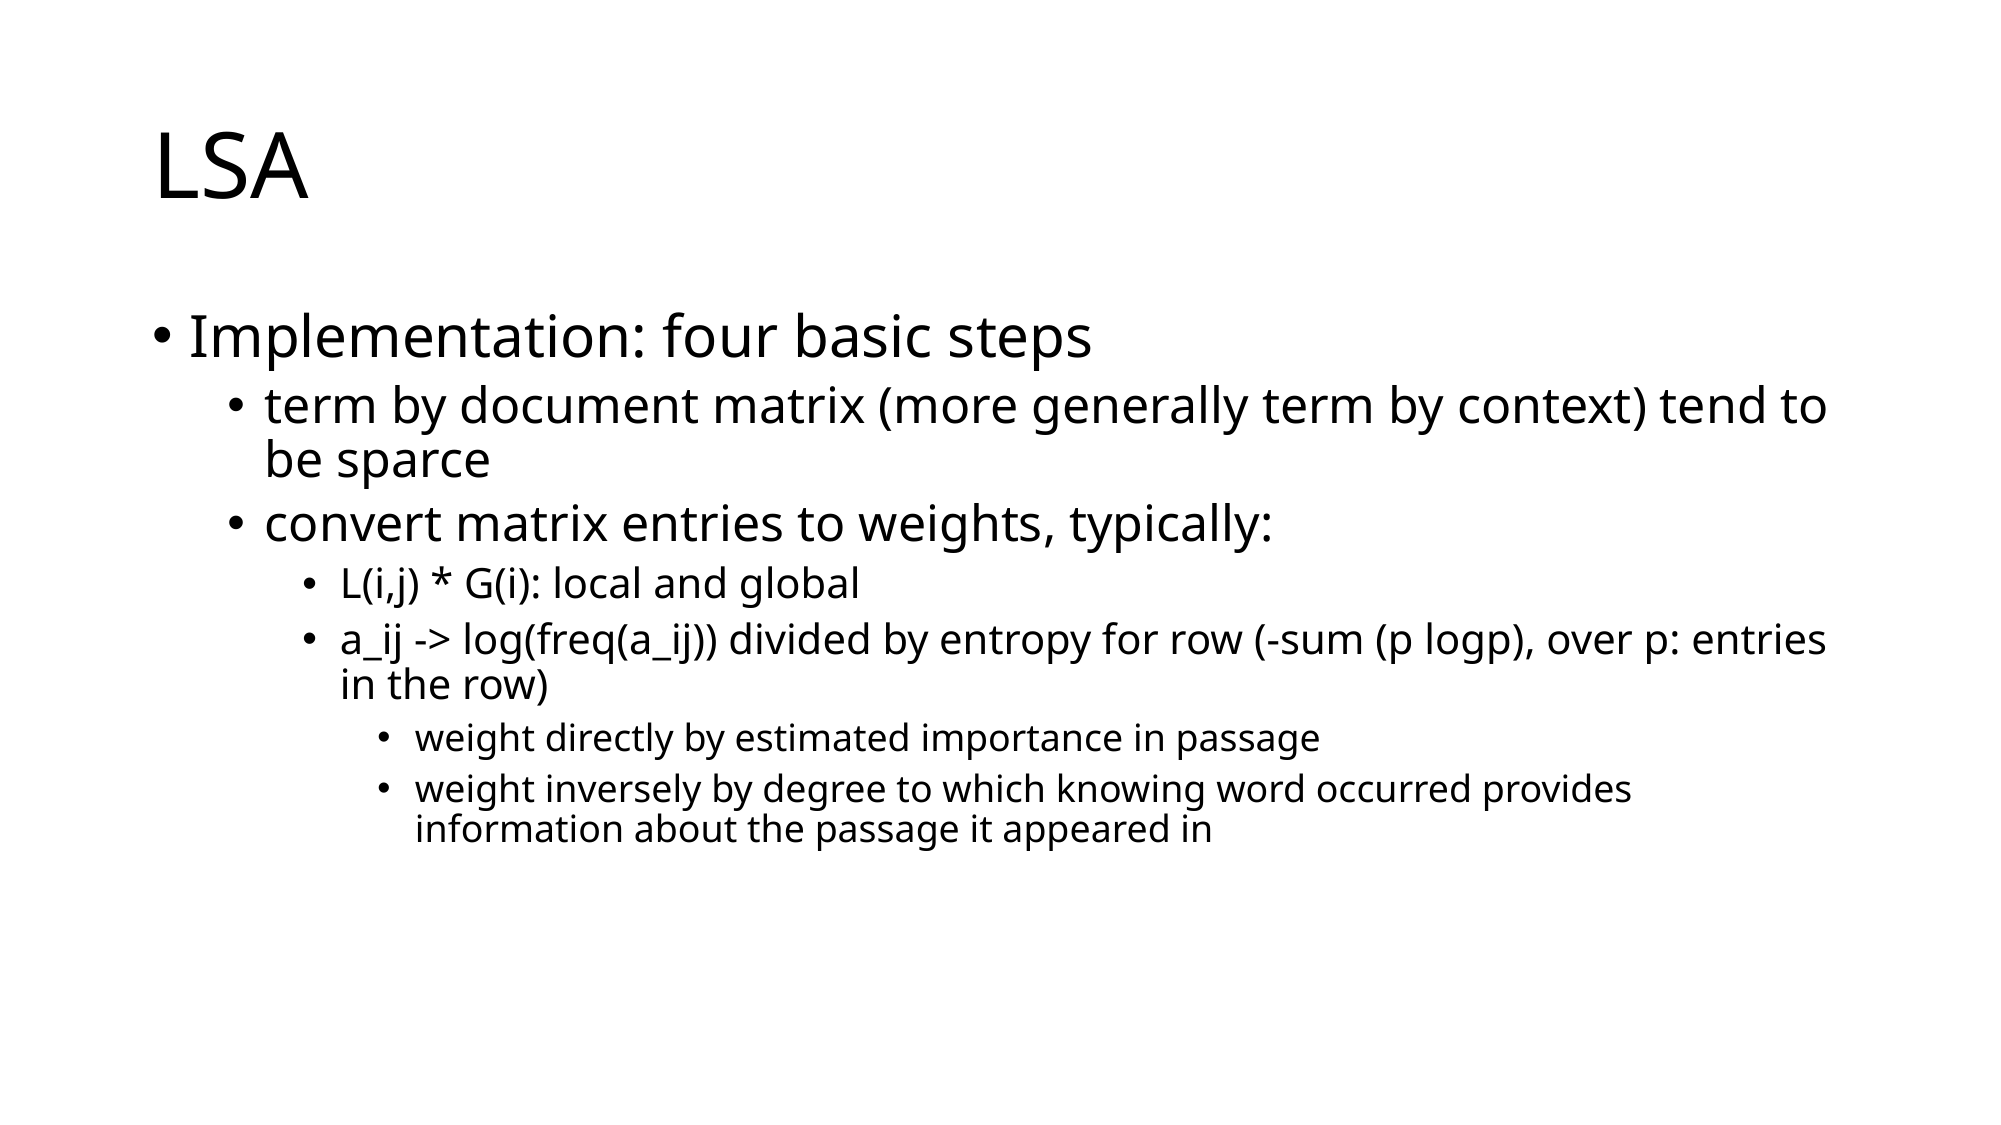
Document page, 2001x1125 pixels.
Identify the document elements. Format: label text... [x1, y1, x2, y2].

list Implementation: four basic steps term by document matrix (more generally term by context) tend to be sparce convert matrix entries to weights, typically: L(i,j) * G(i): local and global a_ij -> log(freq(a_ij)) divided by entropy for row (-sum (p logp), over p: entries in the row) weight directly by estimated importance in passage weight inversely by degree to which knowing word occurred provides information about the passage it appeared in [137, 299, 1863, 1014]
title LSA [137, 59, 1863, 278]
